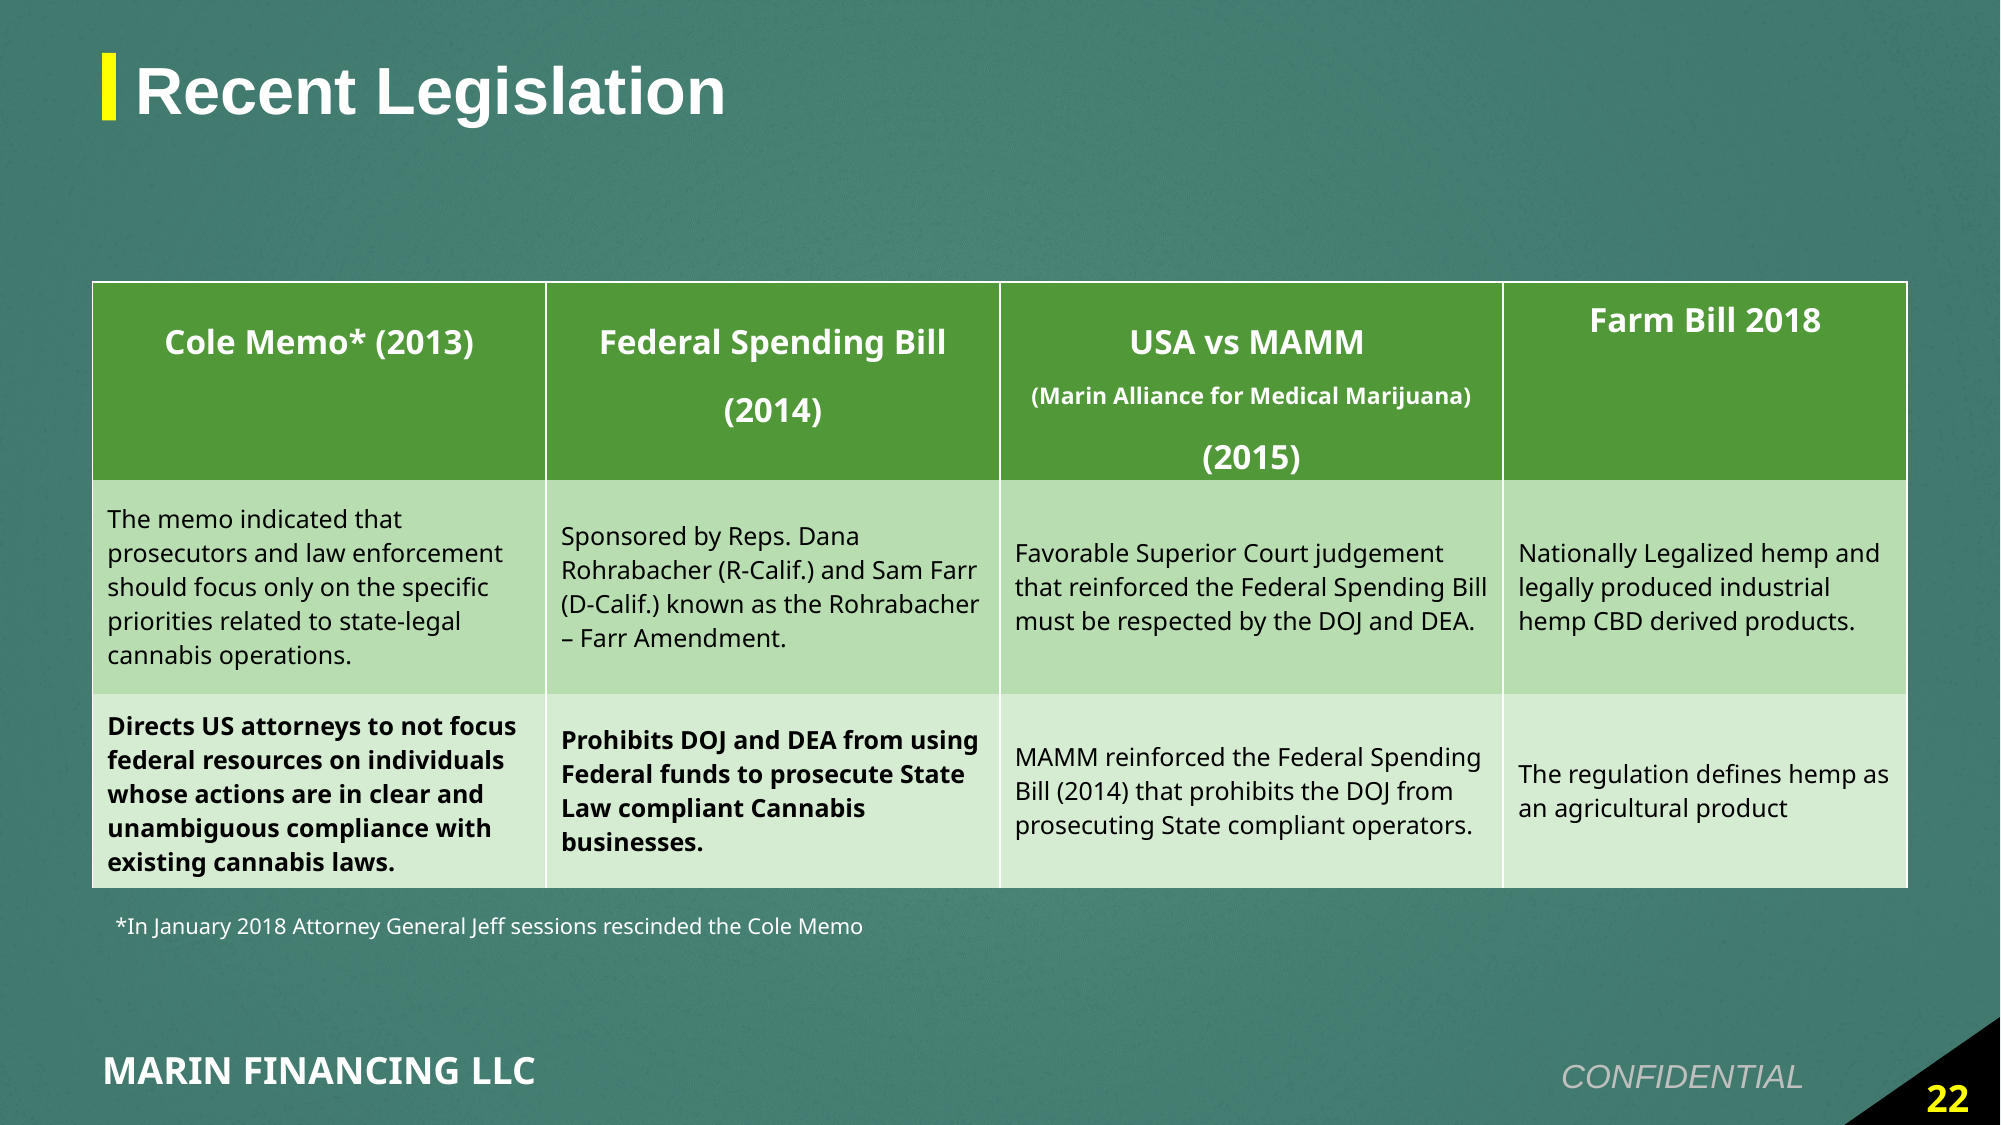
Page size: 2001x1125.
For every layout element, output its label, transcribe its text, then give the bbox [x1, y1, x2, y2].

table_header Farm Bill 2018 [1504, 283, 1906, 480]
table_cell The memo indicated that prosecutors and law enforcement should focus only on the specific priorities related to state-legal cannabis operations. [93, 480, 545, 694]
text_box CONFIDENTIAL [1545, 1048, 1951, 1101]
table_cell MAMM reinforced the Federal Spending Bill (2014) that prohibits the DOJ from prosecuting State compliant operators. [1001, 694, 1502, 888]
text_box 22 [1843, 1015, 2000, 1125]
table_cell Prohibits DOJ and DEA from using Federal funds to prosecute State Law compliant Cannabis businesses. [547, 694, 999, 888]
table_cell The regulation defines hemp as an agricultural product [1504, 694, 1906, 888]
text_box [101, 51, 117, 122]
table_header USA vs MAMM (Marin Alliance for Medical Marijuana) (2015) [1001, 283, 1502, 480]
table_cell Sponsored by Reps. Dana Rohrabacher (R-Calif.) and Sam Farr (D-Calif.) known as the Rohrabacher – Farr Amendment. [547, 480, 999, 694]
table_header Federal Spending Bill (2014) [547, 283, 999, 480]
table_cell Directs US attorneys to not focus federal resources on individuals whose actions are in clear and unambiguous compliance with existing cannabis laws. [93, 694, 545, 888]
table_header Cole Memo* (2013) [93, 283, 545, 480]
table_cell Nationally Legalized hemp and legally produced industrial hemp CBD derived products. [1504, 480, 1906, 694]
table_cell Favorable Superior Court judgement that reinforced the Federal Spending Bill must be respected by the DOJ and DEA. [1001, 480, 1502, 694]
text_box *In January 2018 Attorney General Jeff sessions rescinded the Cole Memo [100, 904, 880, 946]
text_box Recent Legislation [120, 40, 743, 135]
text_box MARIN FINANCING LLC [87, 1039, 552, 1099]
